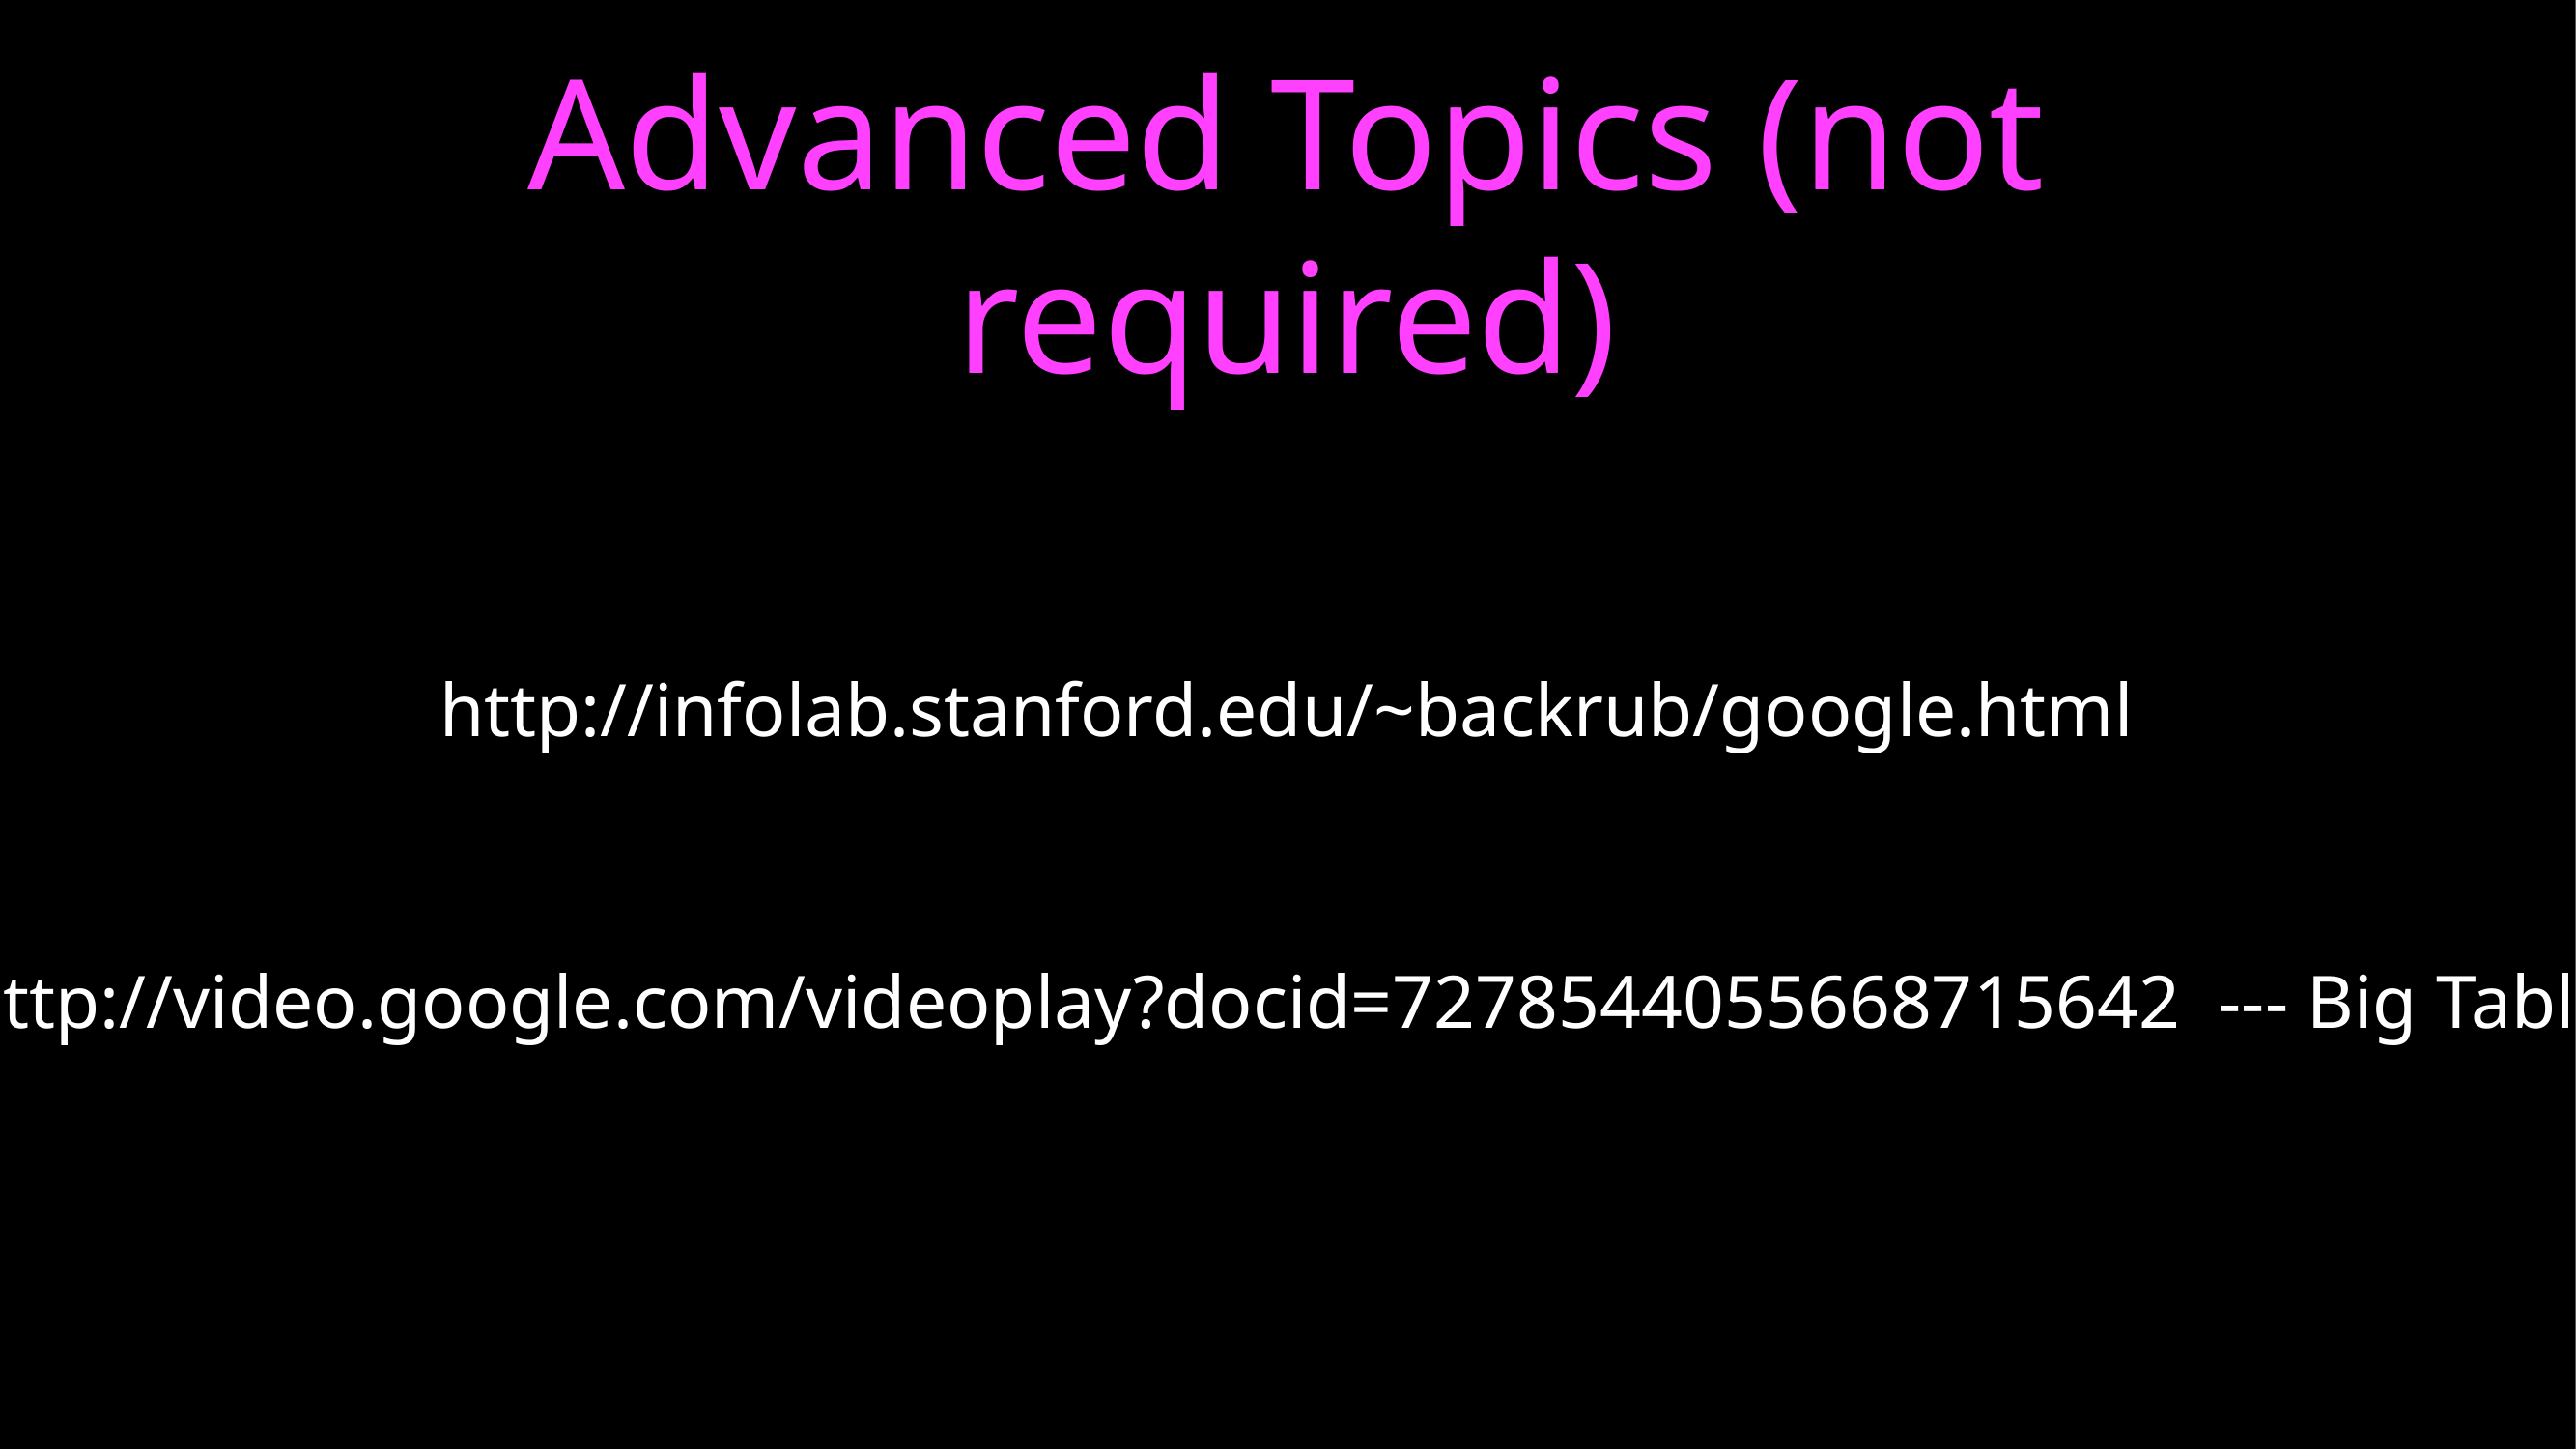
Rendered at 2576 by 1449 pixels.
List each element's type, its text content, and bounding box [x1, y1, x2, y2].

text_box http://video.google.com/videoplay?docid=7278544055668715642 --- Big Table [0, 948, 2576, 1051]
title Advanced Topics (not required) [183, 38, 2392, 404]
text_box http://infolab.stanford.edu/~backrub/google.html [431, 656, 2142, 759]
